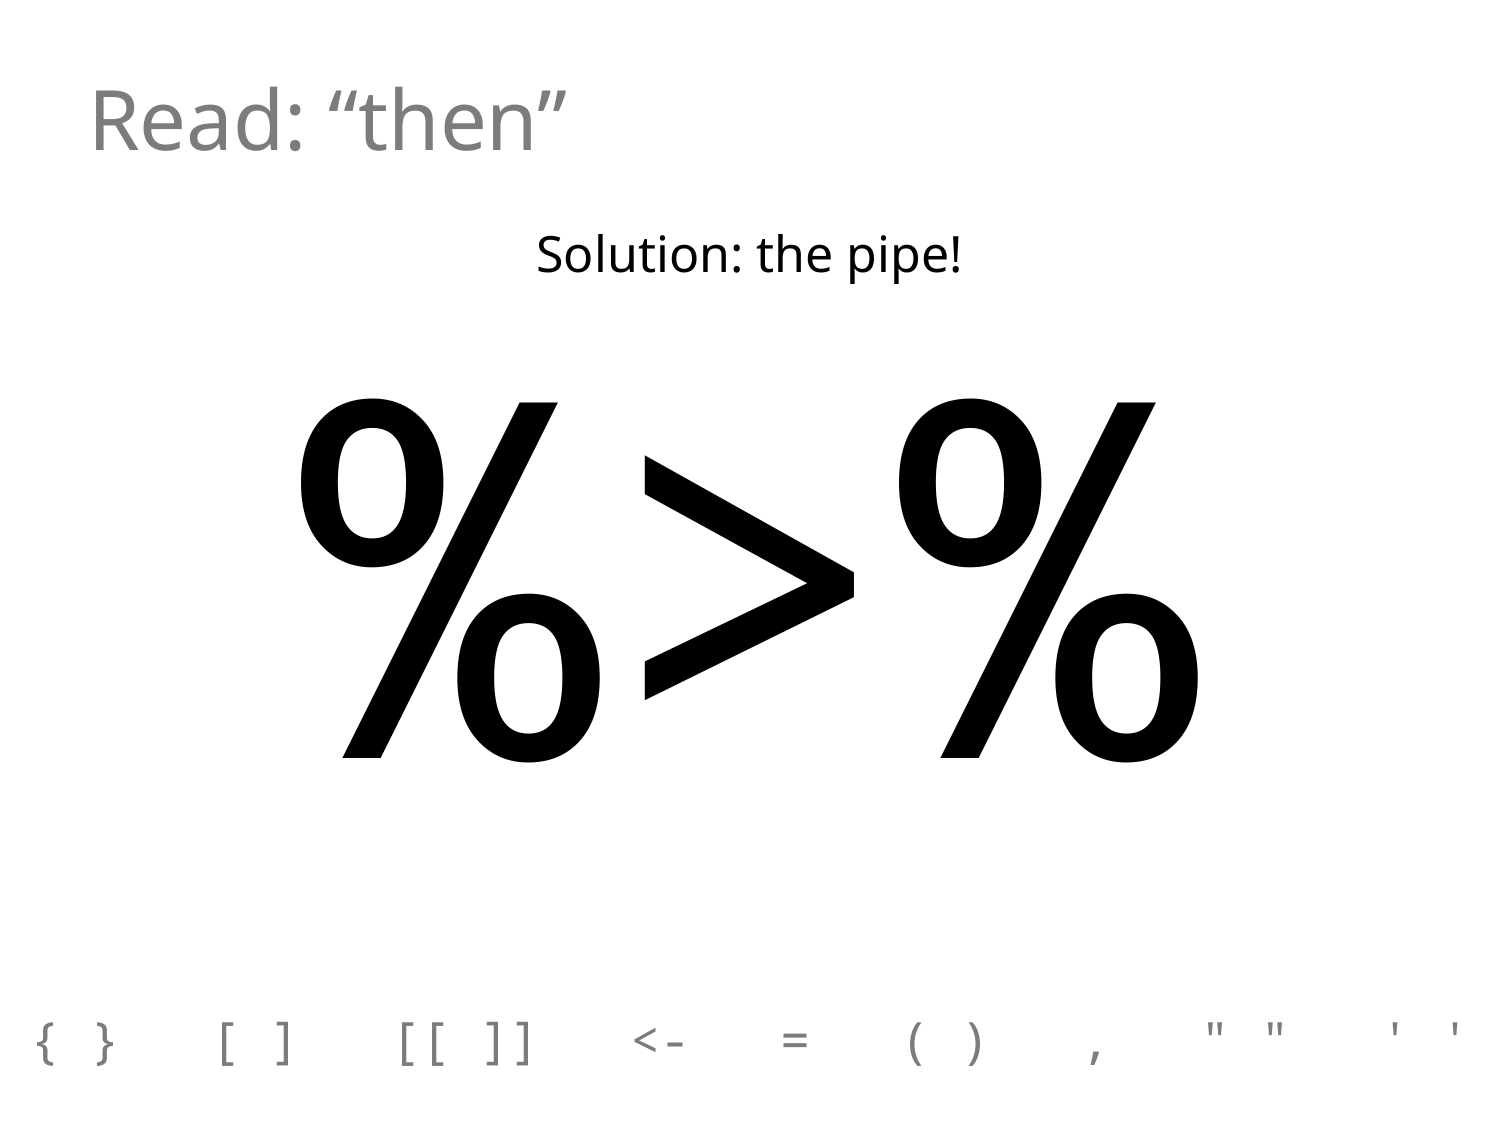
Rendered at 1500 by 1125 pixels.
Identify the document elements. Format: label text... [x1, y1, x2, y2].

text_box %>% [287, 253, 1213, 866]
text_box Read: “then” [73, 60, 583, 175]
text_box Solution: the pipe! [521, 215, 979, 291]
text_box { } [ ] [[ ]] <- = ( ) , " " ' ' [15, 1000, 1485, 1076]
